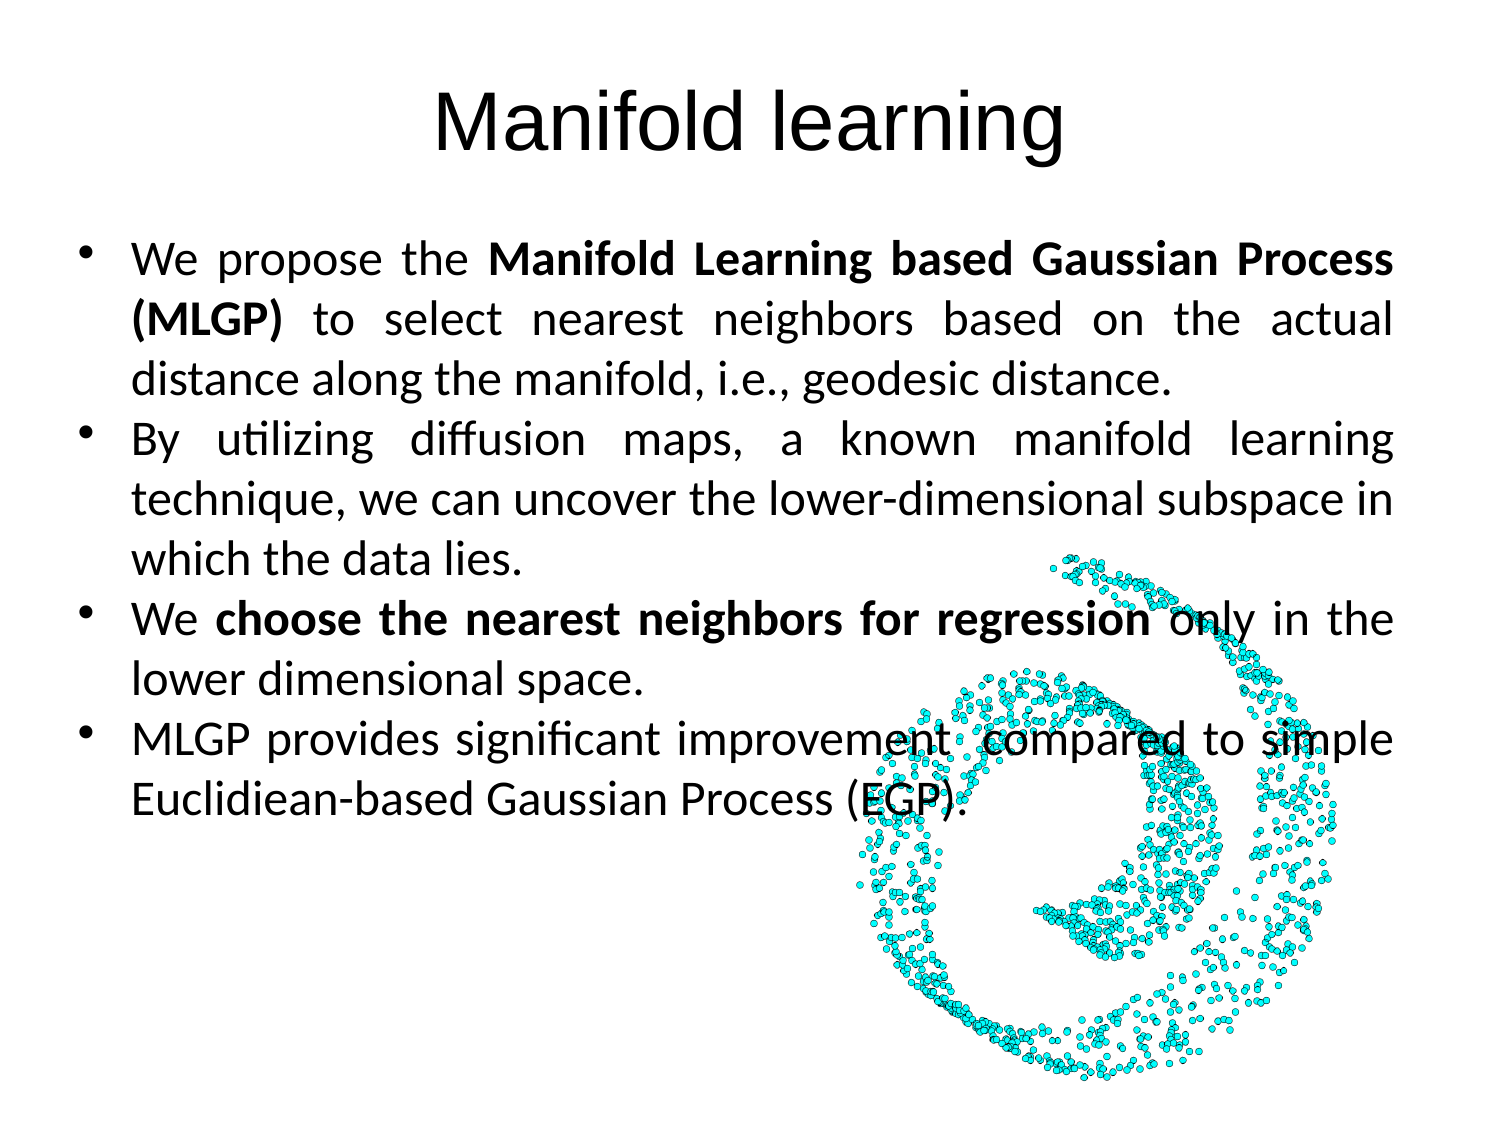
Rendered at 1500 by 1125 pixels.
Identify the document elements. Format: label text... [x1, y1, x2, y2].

text_box Manifold learning [299, 59, 1200, 168]
picture [674, 479, 1487, 1111]
text_box We propose the Manifold Learning based Gaussian Process (MLGP) to select nearest neighbors based on the actual distance along the manifold, i.e., geodesic distance. By utilizing diffusion maps, a known manifold learning technique, we can uncover the lower-dimensional subspace in which the data lies. We choose the nearest neighbors for regression only in the lower dimensional space. MLGP provides significant improvement compared to simple Euclidiean-based Gaussian Process (EGP). [59, 224, 1395, 878]
